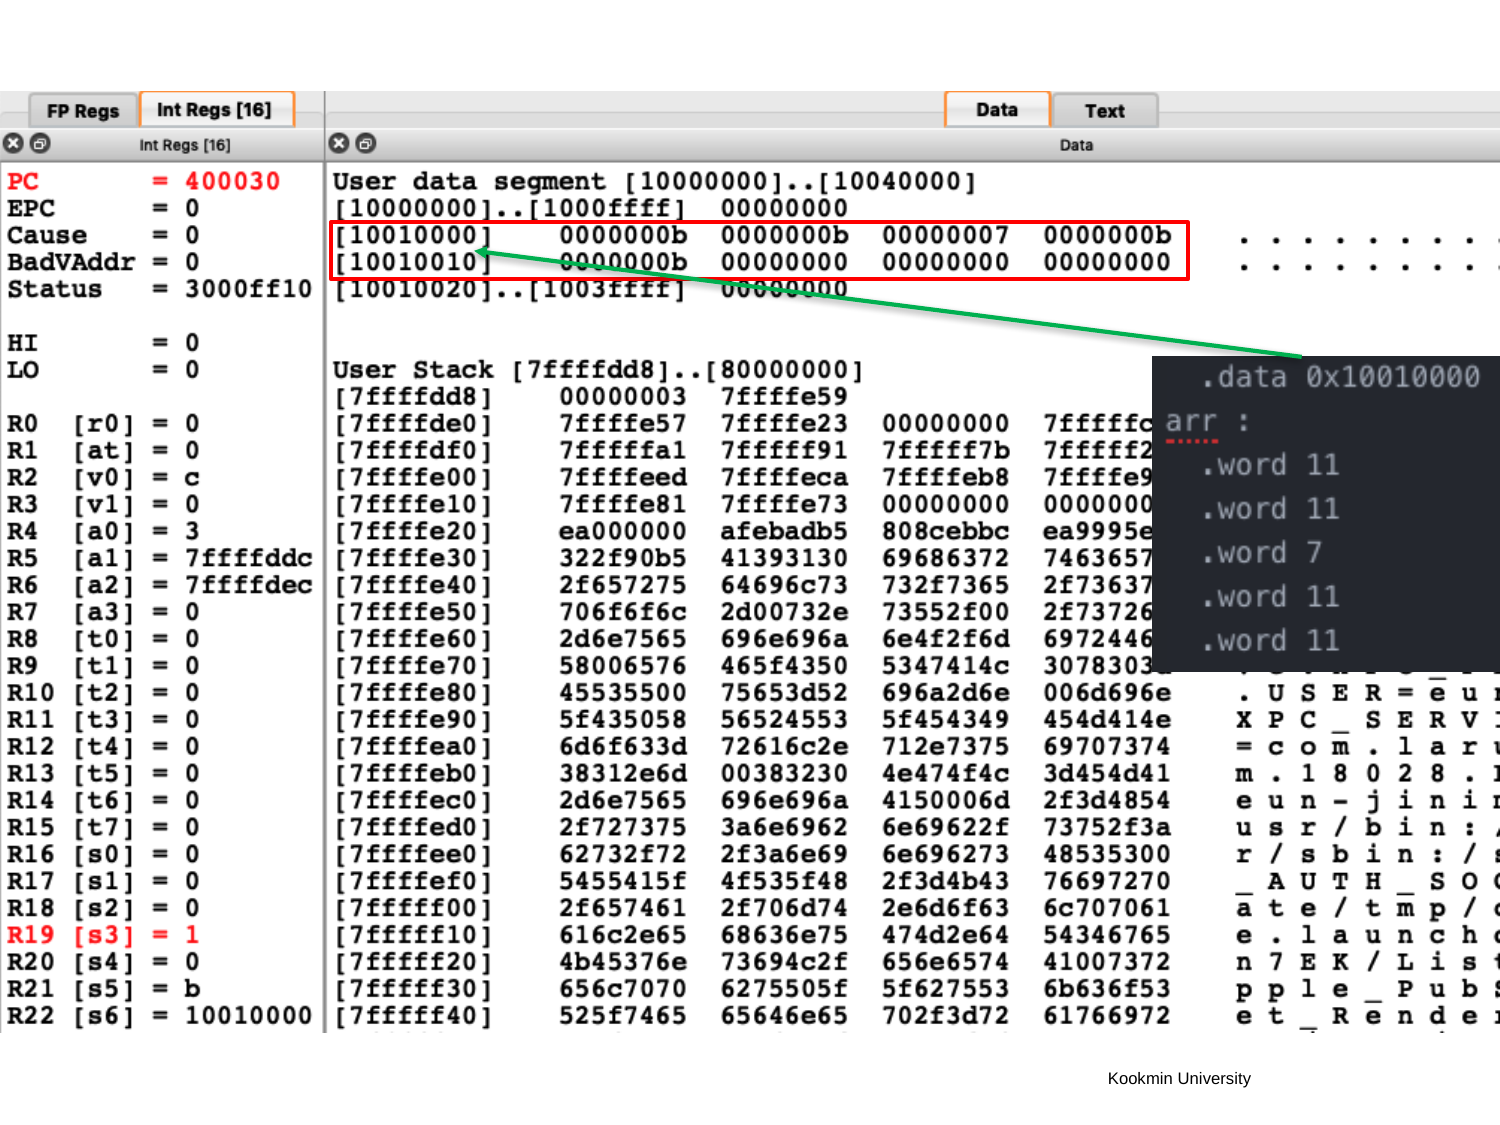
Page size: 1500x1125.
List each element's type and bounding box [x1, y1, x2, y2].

picture [0, 91, 1500, 1034]
text_box [473, 250, 1302, 358]
